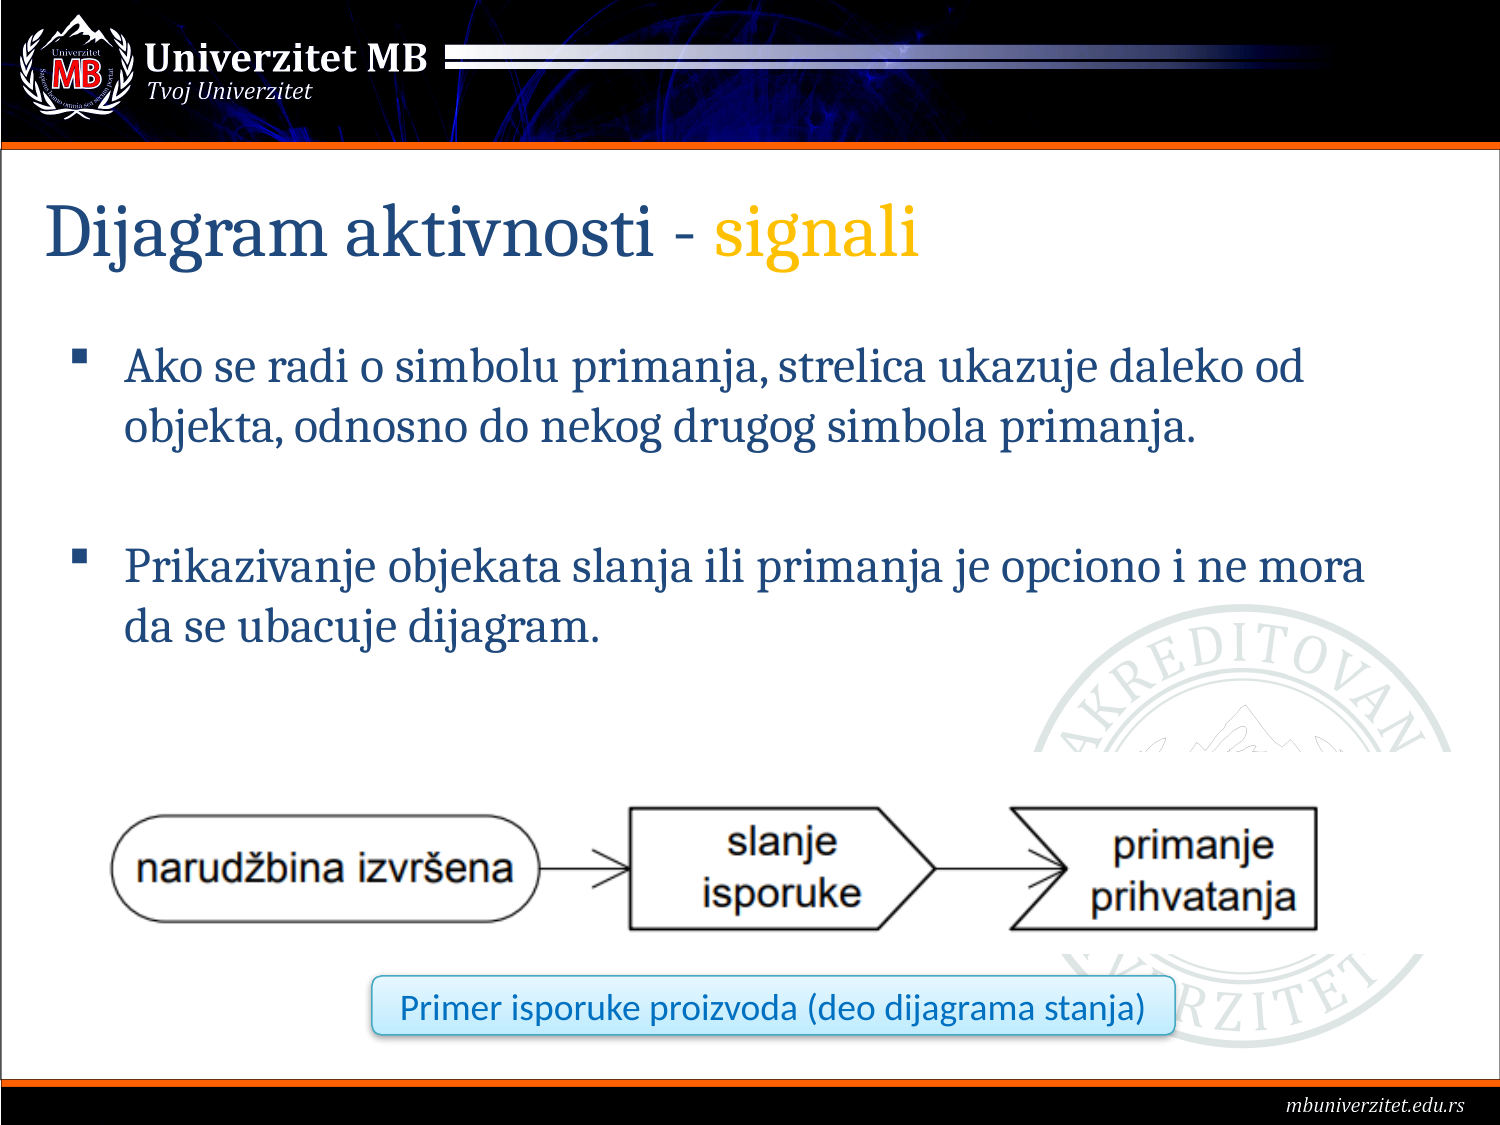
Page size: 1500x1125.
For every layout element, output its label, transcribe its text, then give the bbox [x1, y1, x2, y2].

text_box Primer isporuke proizvoda (deo dijagrama stanja) [371, 975, 1176, 1036]
title Dijagram aktivnosti - signali [29, 172, 1500, 279]
subtitle Ako se radi o simbolu primanja, strelica ukazuje daleko od objekta, odnosno do nekog drugog simbola primanja. Prikazivanje objekata slanja ili primanja je opciono i ne mora da se ubacuje dijagram. [53, 325, 1400, 716]
picture [0, 0, 1500, 1125]
